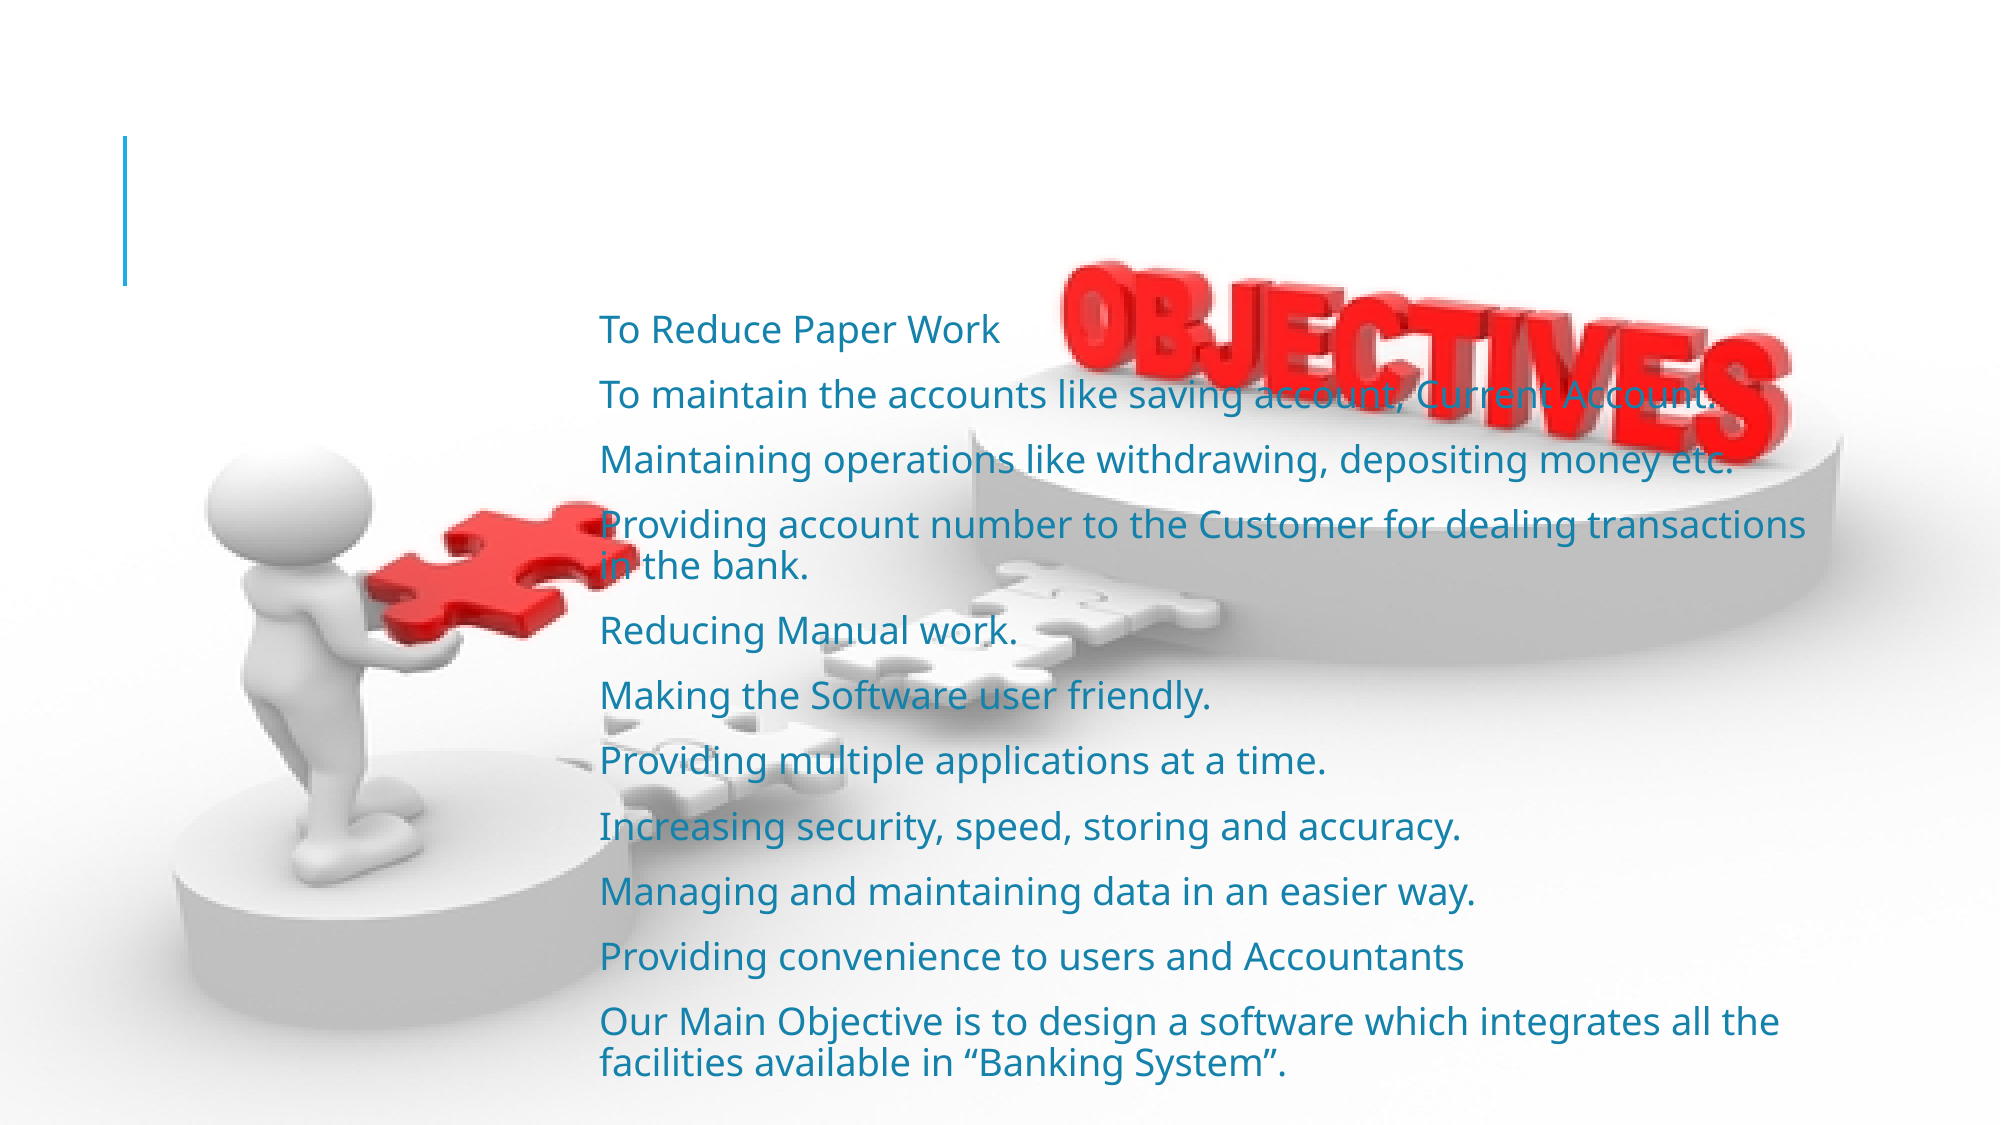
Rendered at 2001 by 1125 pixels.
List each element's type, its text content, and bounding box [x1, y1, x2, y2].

list To Reduce Paper Work To maintain the accounts like saving account, Current Account. Maintaining operations like withdrawing, depositing money etc. Providing account number to the Customer for dealing transactions in the bank. Reducing Manual work. Making the Software user friendly. Providing multiple applications at a time. Increasing security, speed, storing and accuracy. Managing and maintaining data in an easier way. Providing convenience to users and Accountants Our Main Objective is to design a software which integrates all the facilities available in “Banking System”. [577, 302, 1828, 1100]
picture [0, 0, 2001, 1125]
